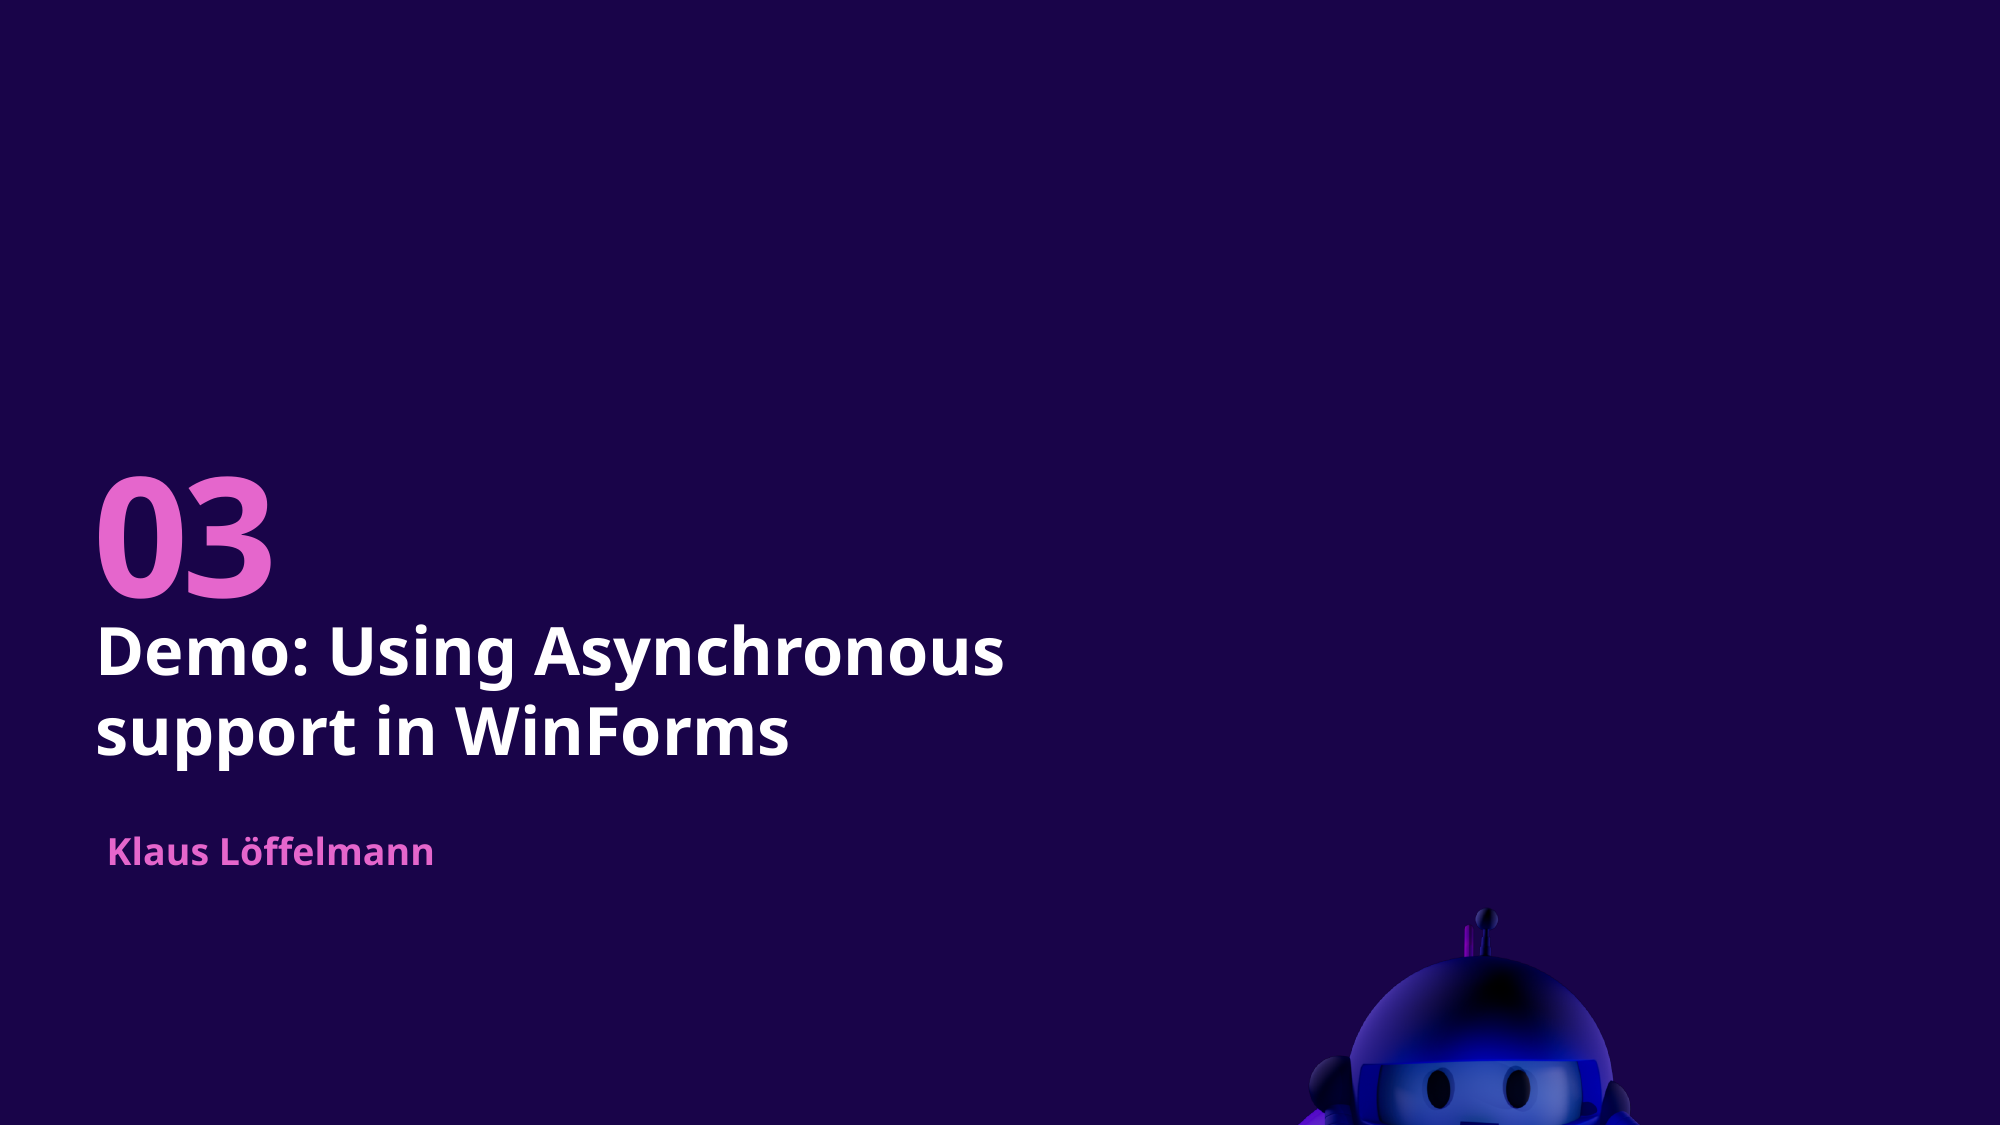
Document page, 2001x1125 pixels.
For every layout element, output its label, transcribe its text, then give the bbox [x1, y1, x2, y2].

text_box Klaus Löffelmann [91, 820, 987, 866]
title 03 [93, 479, 1014, 583]
picture [586, 857, 2001, 1125]
list Demo: Using Asynchronous support in WinForms [95, 609, 1089, 771]
